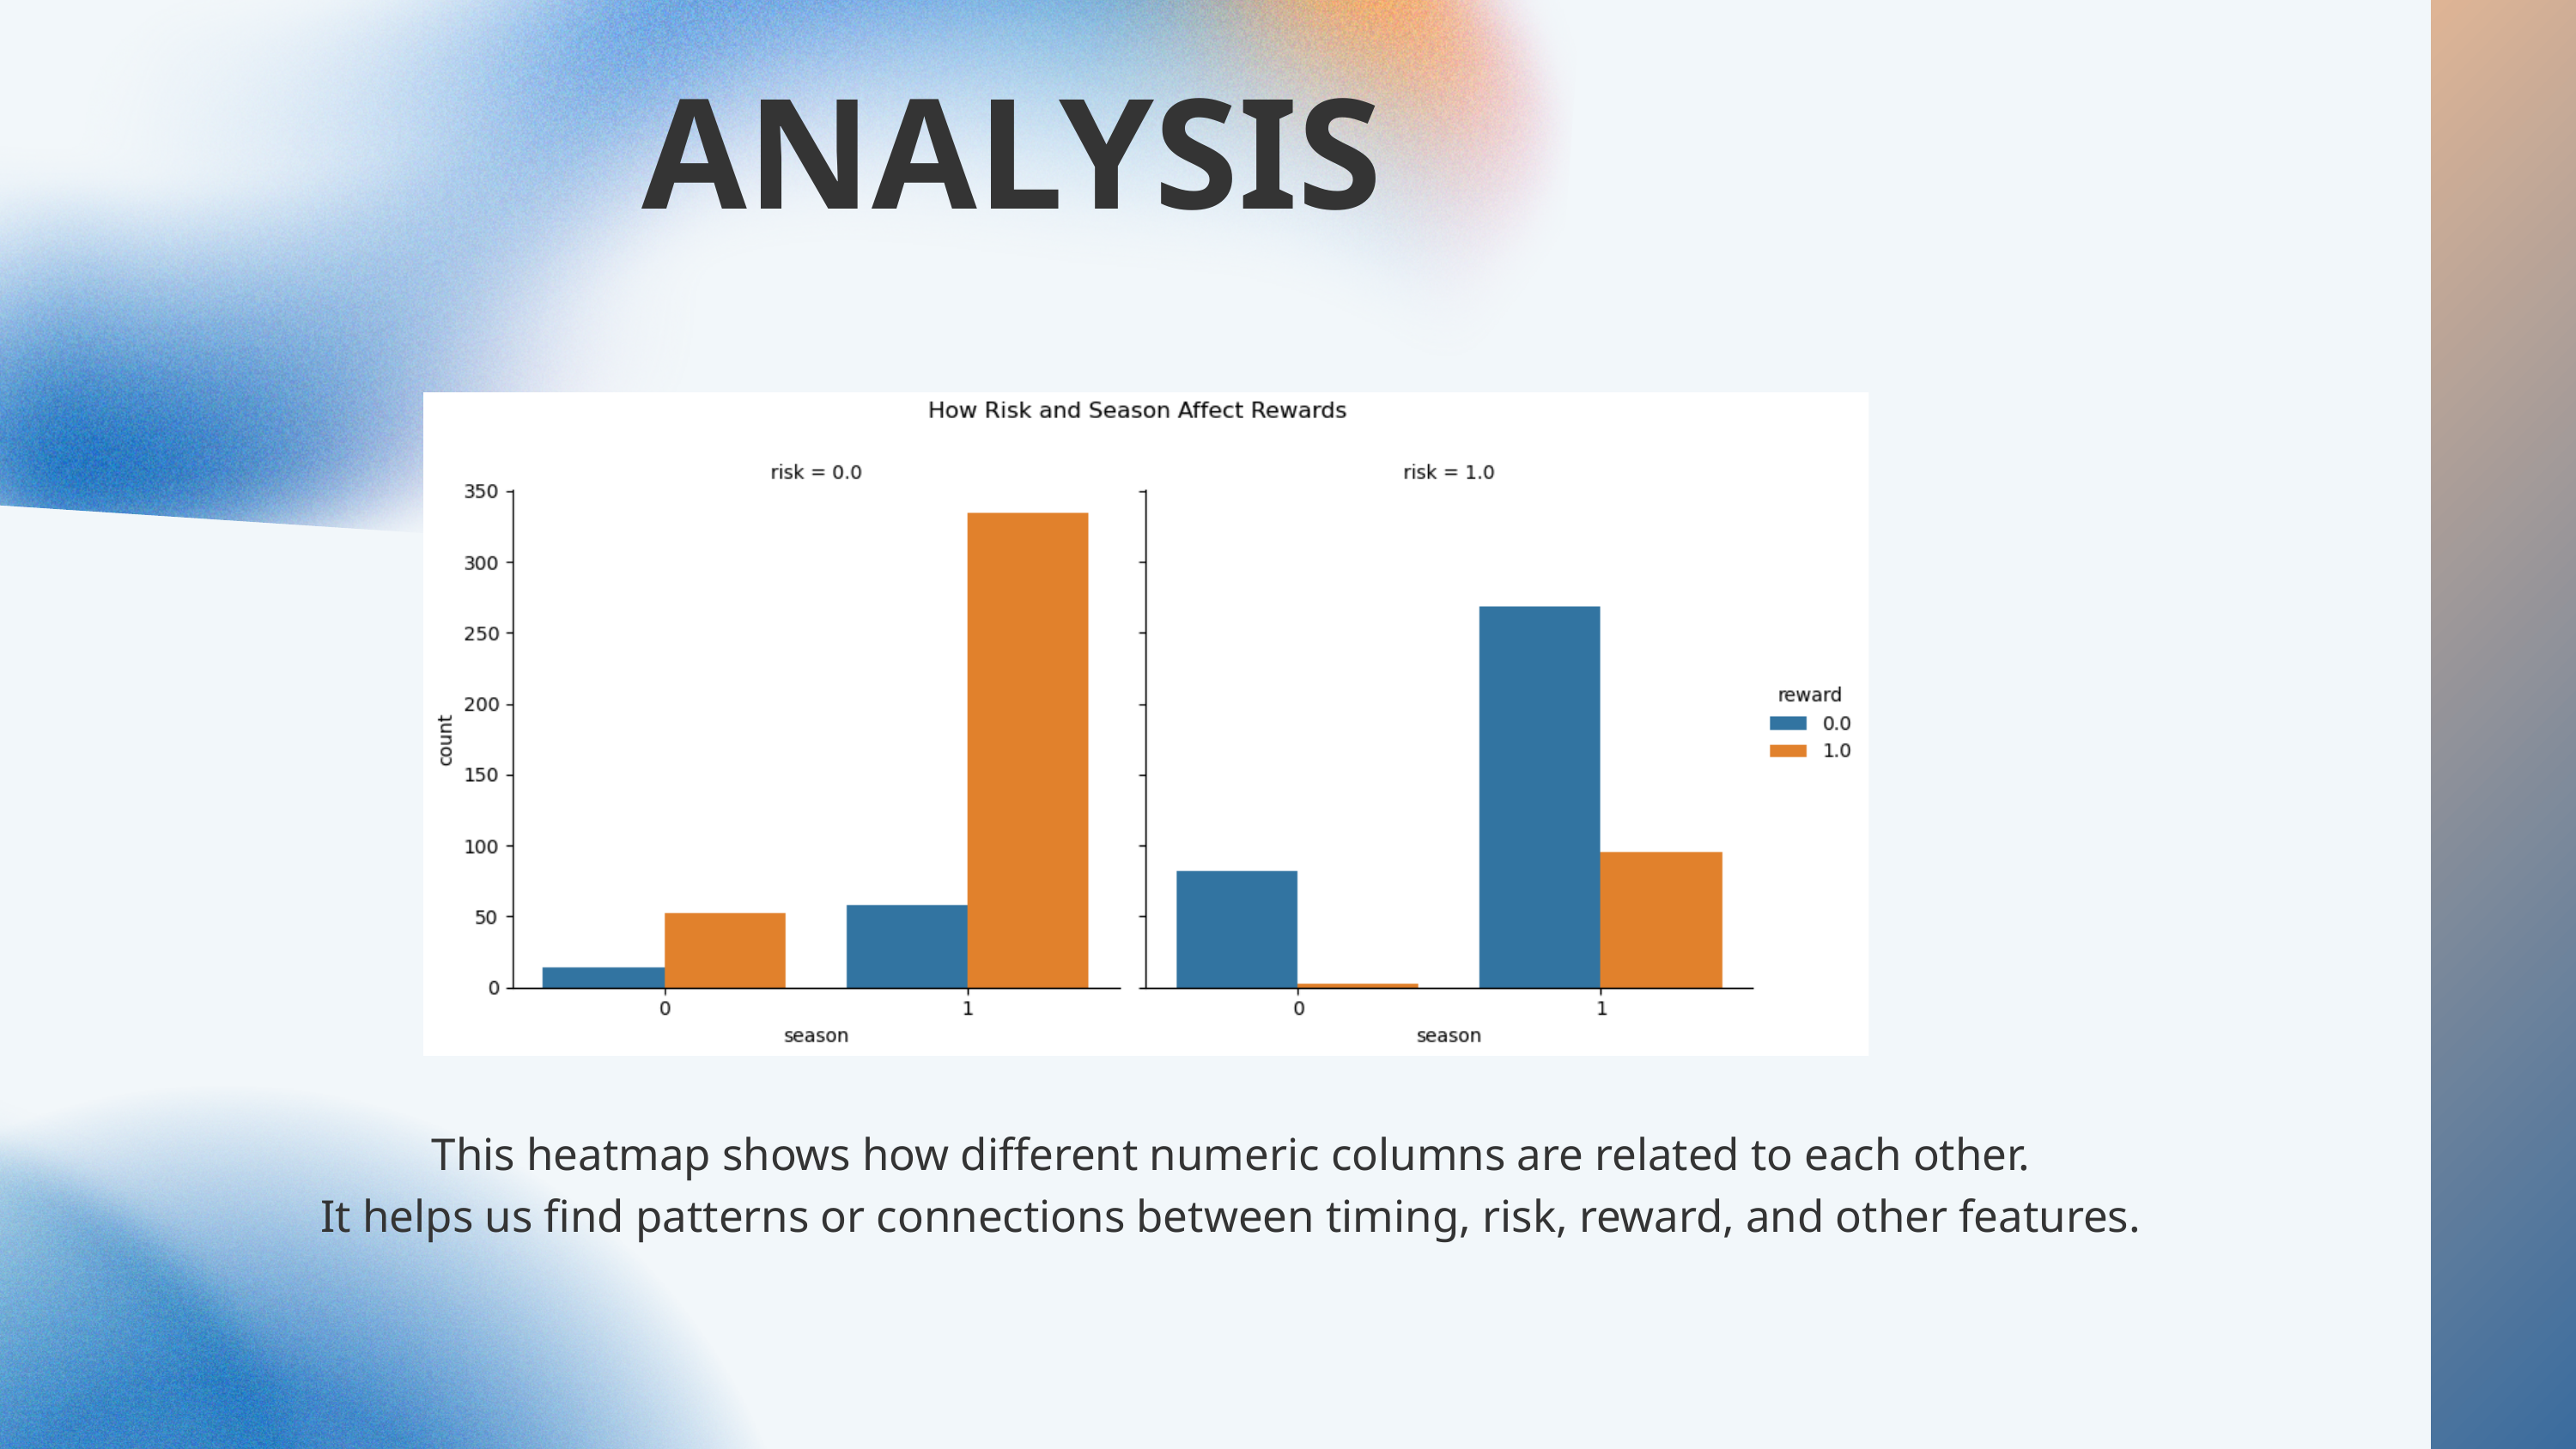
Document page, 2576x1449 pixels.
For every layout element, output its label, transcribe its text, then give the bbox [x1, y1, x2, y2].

text_box ANALYSIS [641, 91, 2425, 240]
text_box This heatmap shows how different numeric columns are related to each other. It helps us find patterns or connections between timing, risk, reward, and other features. [144, 1118, 2319, 1241]
text_box [0, 1072, 811, 1449]
text_box [423, 392, 1869, 1056]
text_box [2431, 0, 2576, 1449]
text_box [0, 0, 1581, 533]
